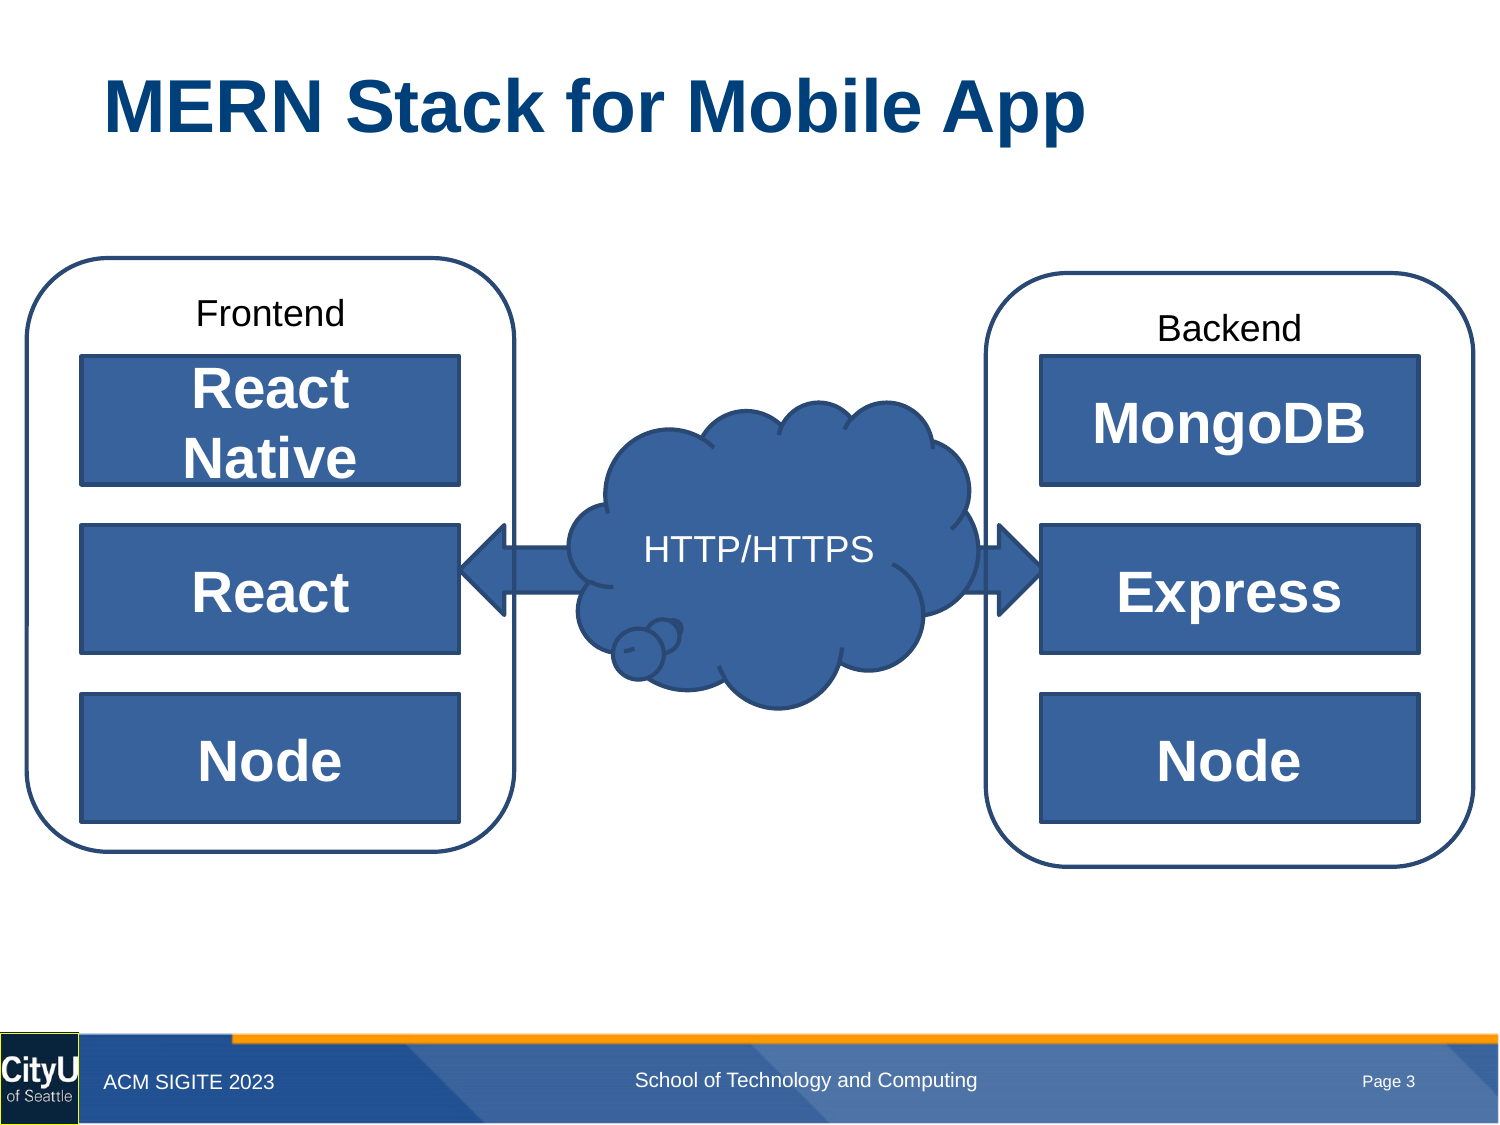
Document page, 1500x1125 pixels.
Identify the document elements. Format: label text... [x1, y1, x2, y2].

picture [0, 1032, 1500, 1125]
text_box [26, 257, 1474, 868]
title MERN Stack for Mobile App [88, 49, 1451, 213]
picture [1, 1034, 78, 1124]
